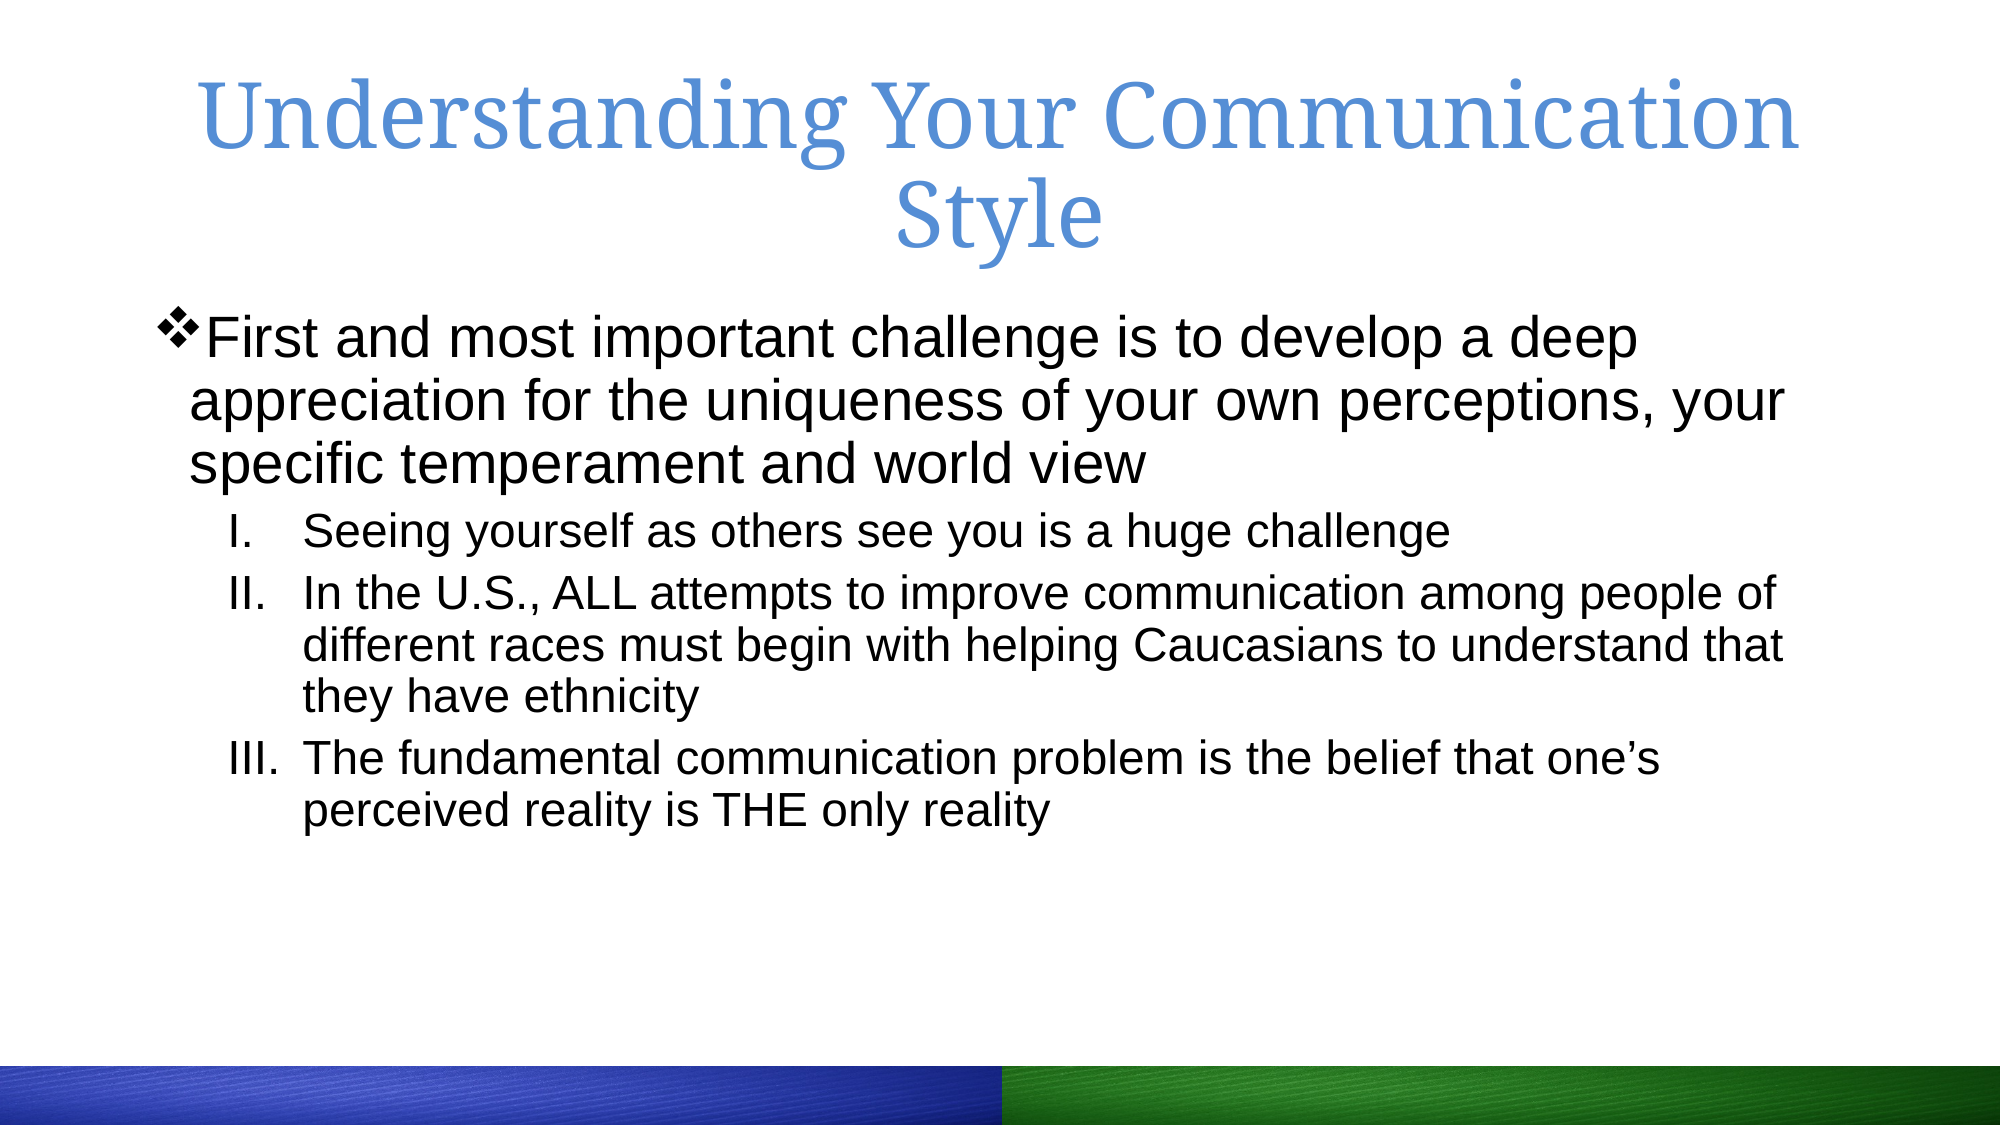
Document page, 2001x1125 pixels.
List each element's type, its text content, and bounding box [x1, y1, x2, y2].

picture [0, 1066, 2000, 1125]
list First and most important challenge is to develop a deep appreciation for the uniqueness of your own perceptions, your specific temperament and world view Seeing yourself as others see you is a huge challenge In the U.S., ALL attempts to improve communication among people of different races must begin with helping Caucasians to understand that they have ethnicity The fundamental communication problem is the belief that one’s perceived reality is THE only reality [137, 299, 1863, 1014]
title Understanding Your Communication Style [137, 59, 1863, 278]
